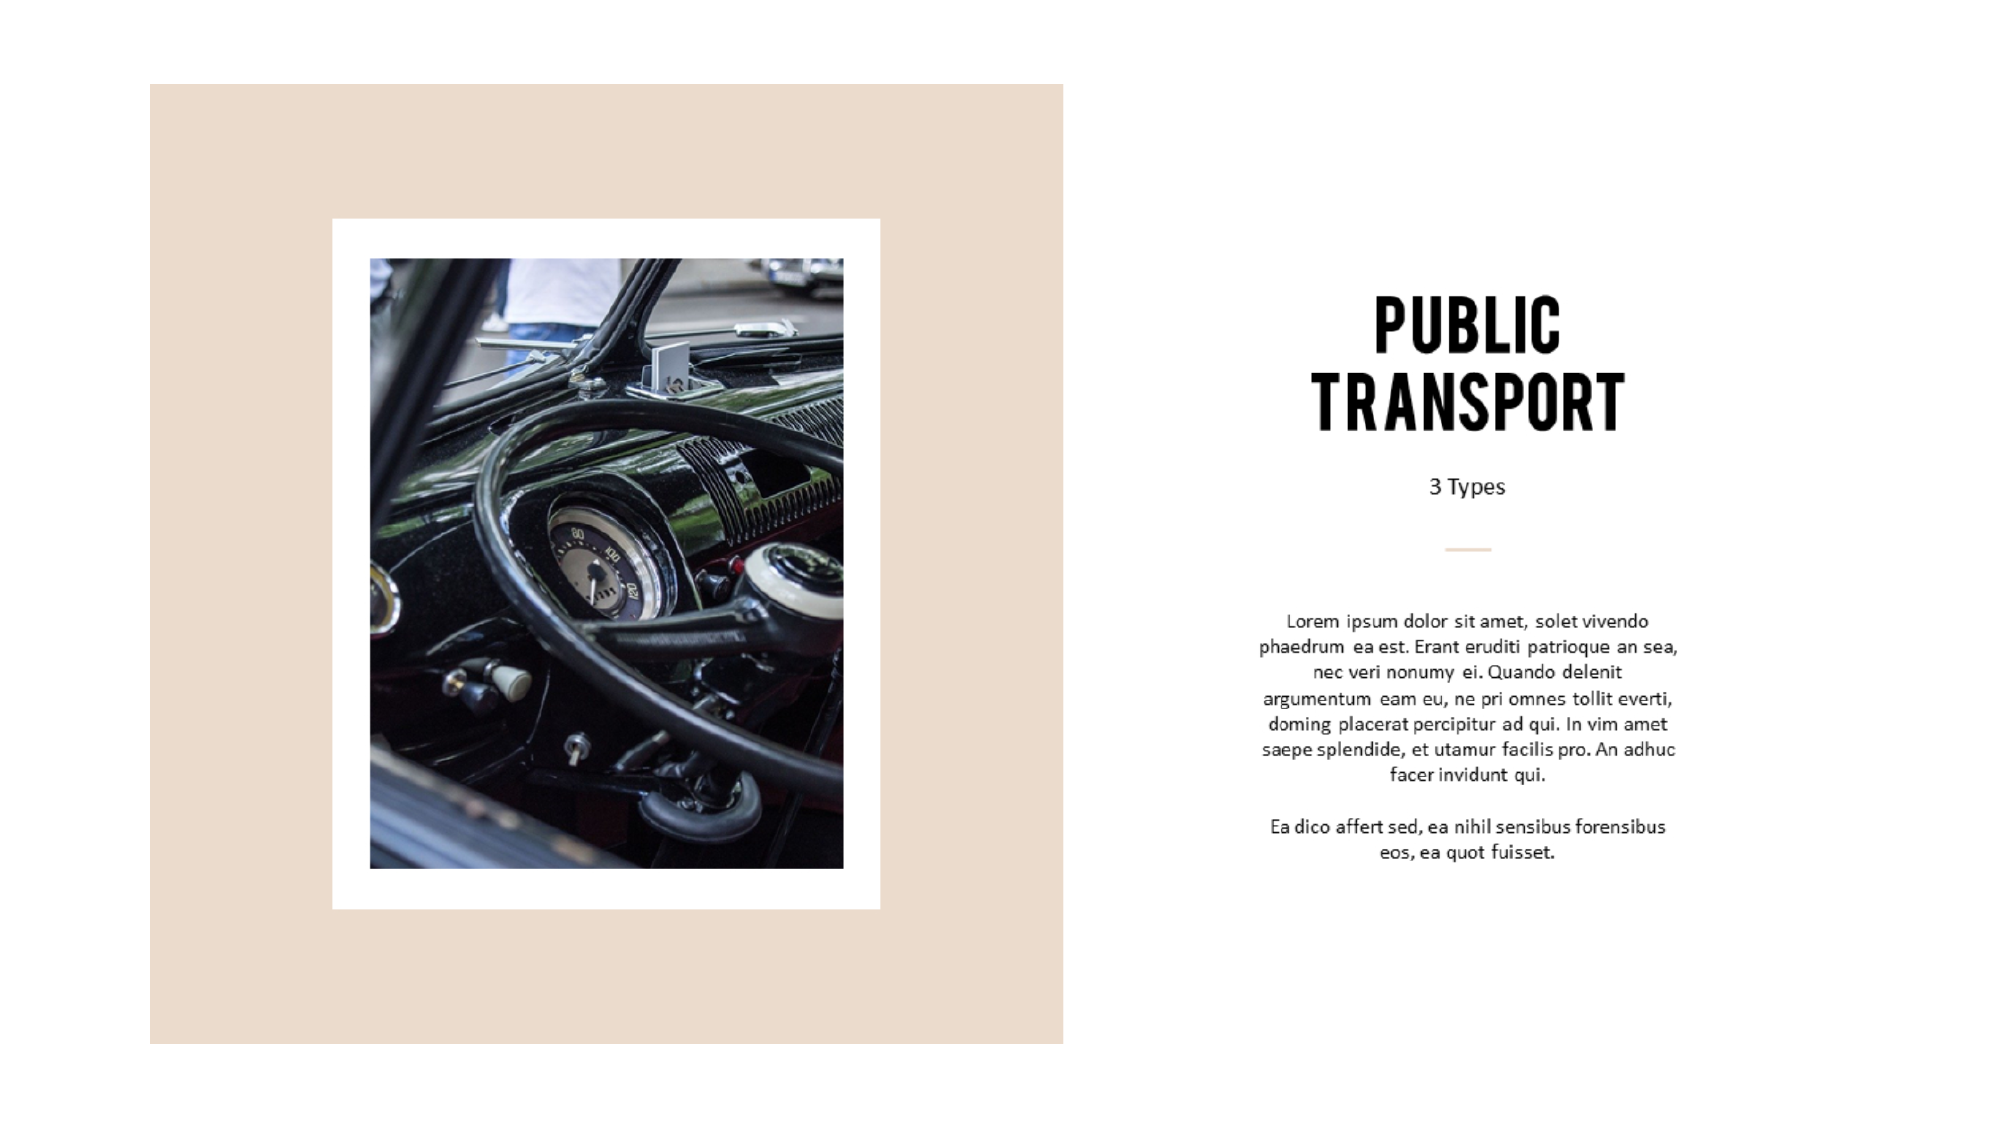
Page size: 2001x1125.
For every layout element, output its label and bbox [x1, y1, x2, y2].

picture [147, 79, 1853, 1046]
